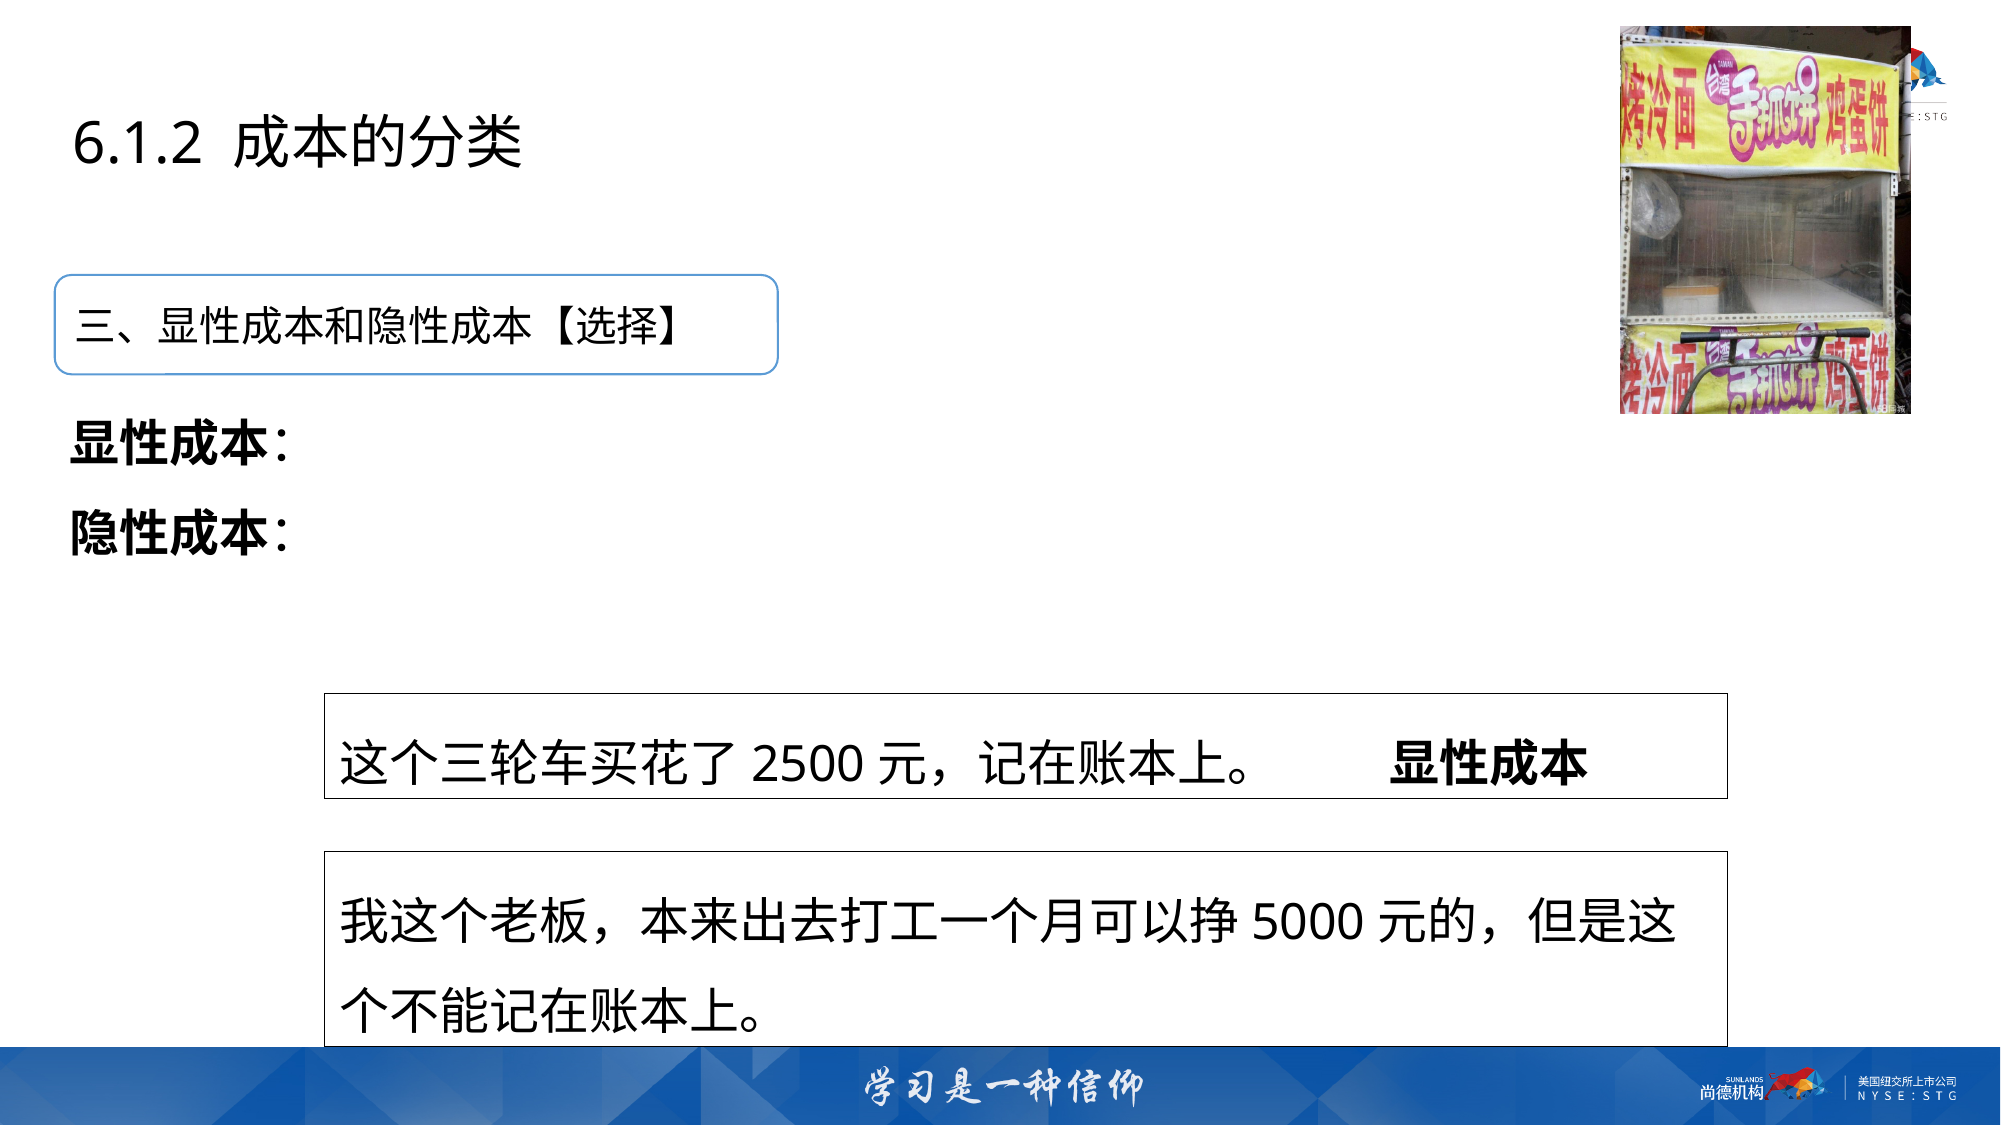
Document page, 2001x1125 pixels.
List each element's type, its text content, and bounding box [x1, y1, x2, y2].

text_box 6.1.2 成本的分类 [54, 95, 1502, 184]
text_box 三、显性成本和隐性成本【选择】 [53, 273, 779, 374]
text_box 这个三轮车买花了2500元，记在账本上。 显性成本 [324, 693, 1728, 799]
text_box 显性成本：企业购买或租用所需要的生产要素的实际支出。 隐性成本：在形式上没有支付义务的，企业为使用自己提供的那一部分生产要素而支付的作为报酬的费用。 [54, 374, 1911, 660]
picture [0, 1047, 2001, 1125]
text_box 我这个老板，本来出去打工一个月可以挣5000元的，但是这个不能记在账本上。隐性成本 [324, 851, 1728, 1047]
picture [1620, 19, 1989, 414]
